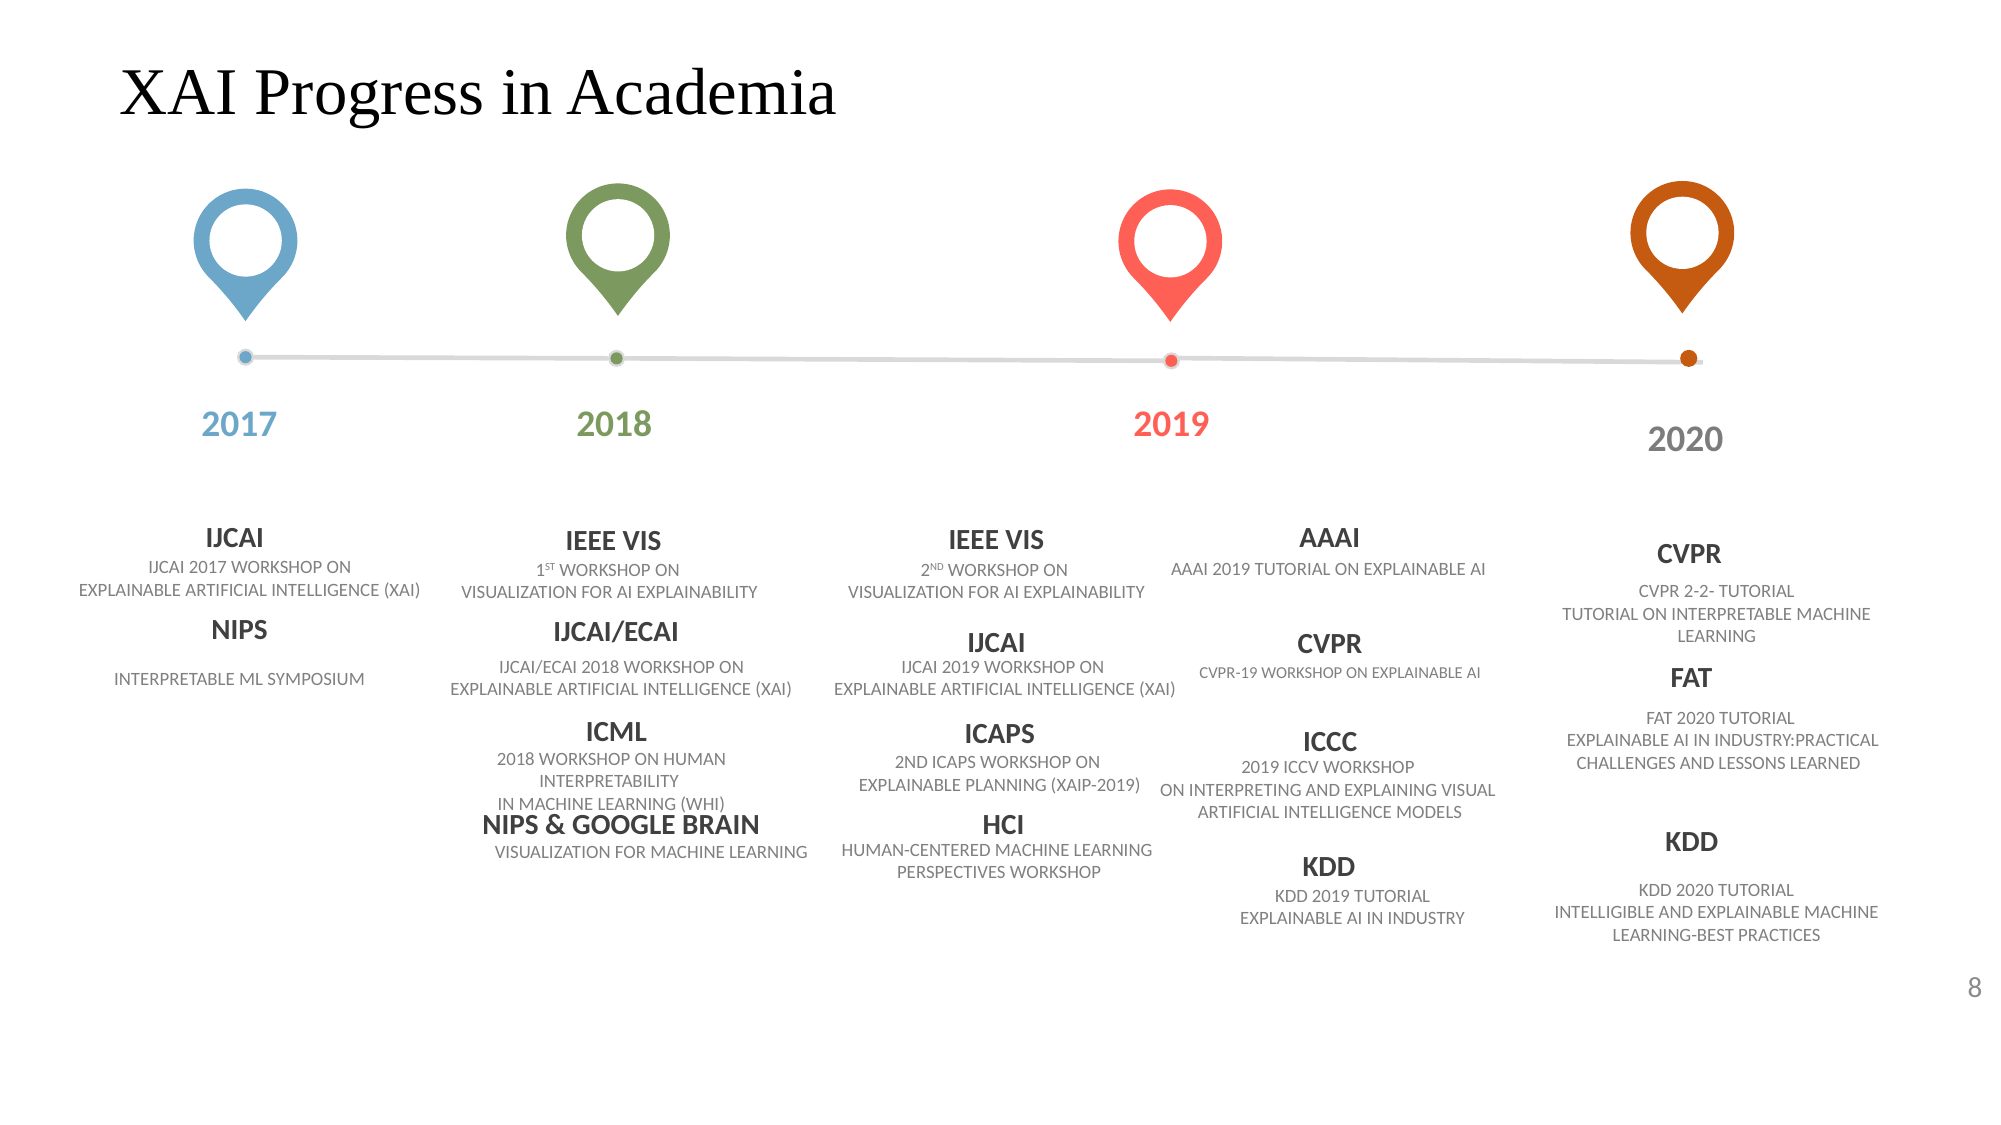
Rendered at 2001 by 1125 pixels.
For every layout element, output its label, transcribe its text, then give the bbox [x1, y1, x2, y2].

text_box IJCAI 2017 Workshop on Explainable Artificial Intelligence (XAI) [15, 547, 484, 608]
text_box Human-Centered Machine Learning Perspectives Workshop [789, 829, 1209, 890]
text_box ICML [504, 704, 729, 739]
text_box AAAI [1142, 510, 1518, 561]
text_box IJCAI 2019 WORKSHOP ON EXPLAINABLE ARTIFICIAL INTELLIGENCE (XAI) [814, 647, 1197, 707]
text_box cvpr 2-2- TUTORIAL TUTORIAL ON INTERPRETABLE MACHINE LEARNING [1540, 571, 1894, 654]
text_box kdd 2019 Tutorial Explainable AI in Industry [1142, 876, 1563, 982]
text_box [193, 188, 298, 293]
text_box IEEE VIS [808, 512, 1142, 549]
text_box 2020 [1592, 406, 1779, 466]
subtitle XAI Progress in Academia [119, 74, 1881, 238]
text_box HCI [891, 798, 1116, 848]
text_box 2019 ICCV Workshop on Interpreting and Explaining Visual Artificial Intelligence Models [1119, 747, 1541, 830]
slide_number 8 [1746, 955, 1998, 1016]
text_box 2017 [146, 391, 333, 451]
text_box CVPR [1577, 526, 1802, 577]
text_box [607, 349, 626, 367]
text_box kdd 2020 Tutorial Intelligible and Explainable Machine Learning-Best Practices [1506, 870, 1927, 975]
text_box 1st Workshop on Visualization for AI Explainability [428, 550, 815, 610]
text_box AAAI 2019 Tutorial On Explainable AI [1151, 549, 1505, 587]
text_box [1630, 180, 1735, 285]
text_box 2nd Workshop on Visualization for AI Explainability [791, 549, 1202, 610]
table_header CVPR-19 Workshop on Explainable AI [1171, 657, 1510, 692]
text_box ICAPS [887, 707, 1112, 757]
text_box IJCAI/ECAI [428, 610, 804, 655]
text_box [236, 348, 255, 366]
text_box NIPS [51, 608, 428, 653]
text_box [1162, 352, 1180, 370]
text_box KDD [1144, 839, 1521, 876]
text_box ICCC [1142, 715, 1518, 765]
text_box FAT [1579, 650, 1804, 698]
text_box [1177, 358, 1680, 363]
text_box IEEE VIS [495, 513, 732, 550]
text_box Visualization for Machine Learning [480, 832, 789, 870]
text_box IJCAI [47, 511, 423, 547]
text_box KDD [1507, 814, 1883, 865]
text_box IJCAI/ECAI 2018 Workshop on Explainable Artificial Intelligence (XAI) [429, 647, 814, 707]
text_box 2019 [1078, 391, 1265, 452]
text_box Interpretable ML Symposium [5, 659, 474, 697]
text_box 2nd ICAPS Workshop on Explainable Planning (XAIP-2019) [800, 742, 1142, 803]
text_box CVPR [1217, 616, 1443, 667]
text_box IJCAI [884, 616, 1109, 647]
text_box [1118, 189, 1223, 294]
text_box FAT 2020 tUTOrial Explainable AI in Industry:Practical Challenges and Lessons Learned [1544, 698, 1897, 803]
text_box 2018 Workshop on Human Interpretability in Machine Learning (WHI) [422, 739, 800, 798]
text_box 2018 [521, 391, 708, 452]
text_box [1680, 349, 1698, 367]
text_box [566, 183, 670, 288]
text_box NIPS & GOOGLE BRAIN [392, 798, 850, 848]
